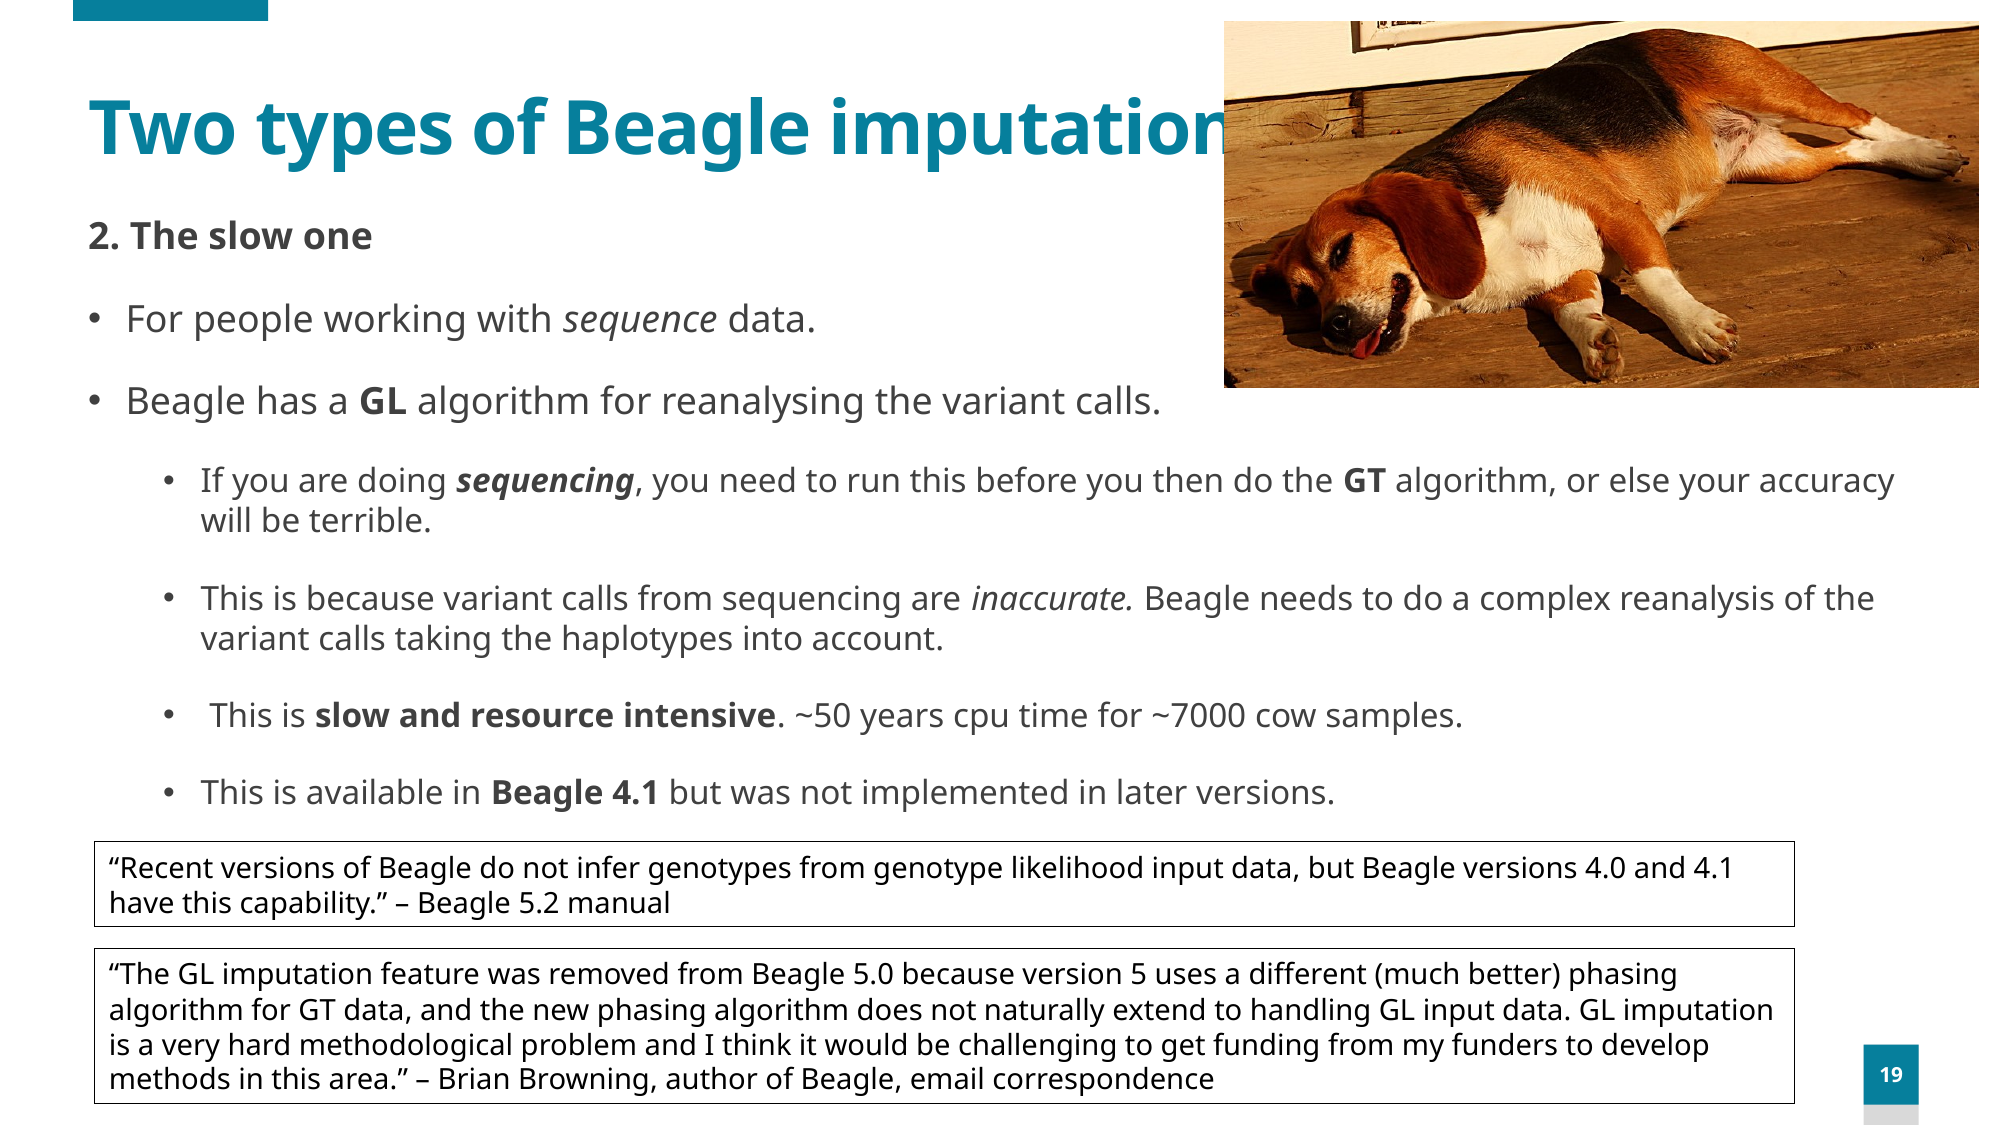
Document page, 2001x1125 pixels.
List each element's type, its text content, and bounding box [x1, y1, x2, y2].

title Two types of Beagle imputation [73, 82, 1224, 179]
text_box “Recent versions of Beagle do not infer genotypes from genotype likelihood input data, but Beagle versions 4.0 and 4.1 have this capability.” – Beagle 5.2 manual [94, 841, 1795, 927]
picture [1224, 21, 1979, 388]
list 2. The slow one For people working with sequence data. Beagle has a GL algorithm for reanalysing the variant calls. If you are doing sequencing, you need to run this before you then do the GT algorithm, or else your accuracy will be terrible. This is because variant calls from sequencing are inaccurate. Beagle needs to do a complex reanalysis of the variant calls taking the haplotypes into account. This is slow and resource intensive. ~50 years cpu time for ~7000 cow samples. This is available in Beagle 4.1 but was not implemented in later versions. [73, 204, 1969, 988]
text_box “The GL imputation feature was removed from Beagle 5.0 because version 5 uses a different (much better) phasing algorithm for GT data, and the new phasing algorithm does not naturally extend to handling GL input data. GL imputation is a very hard methodological problem and I think it would be challenging to get funding from my funders to develop methods in this area.” – Brian Browning, author of Beagle, email correspondence [94, 948, 1795, 1104]
